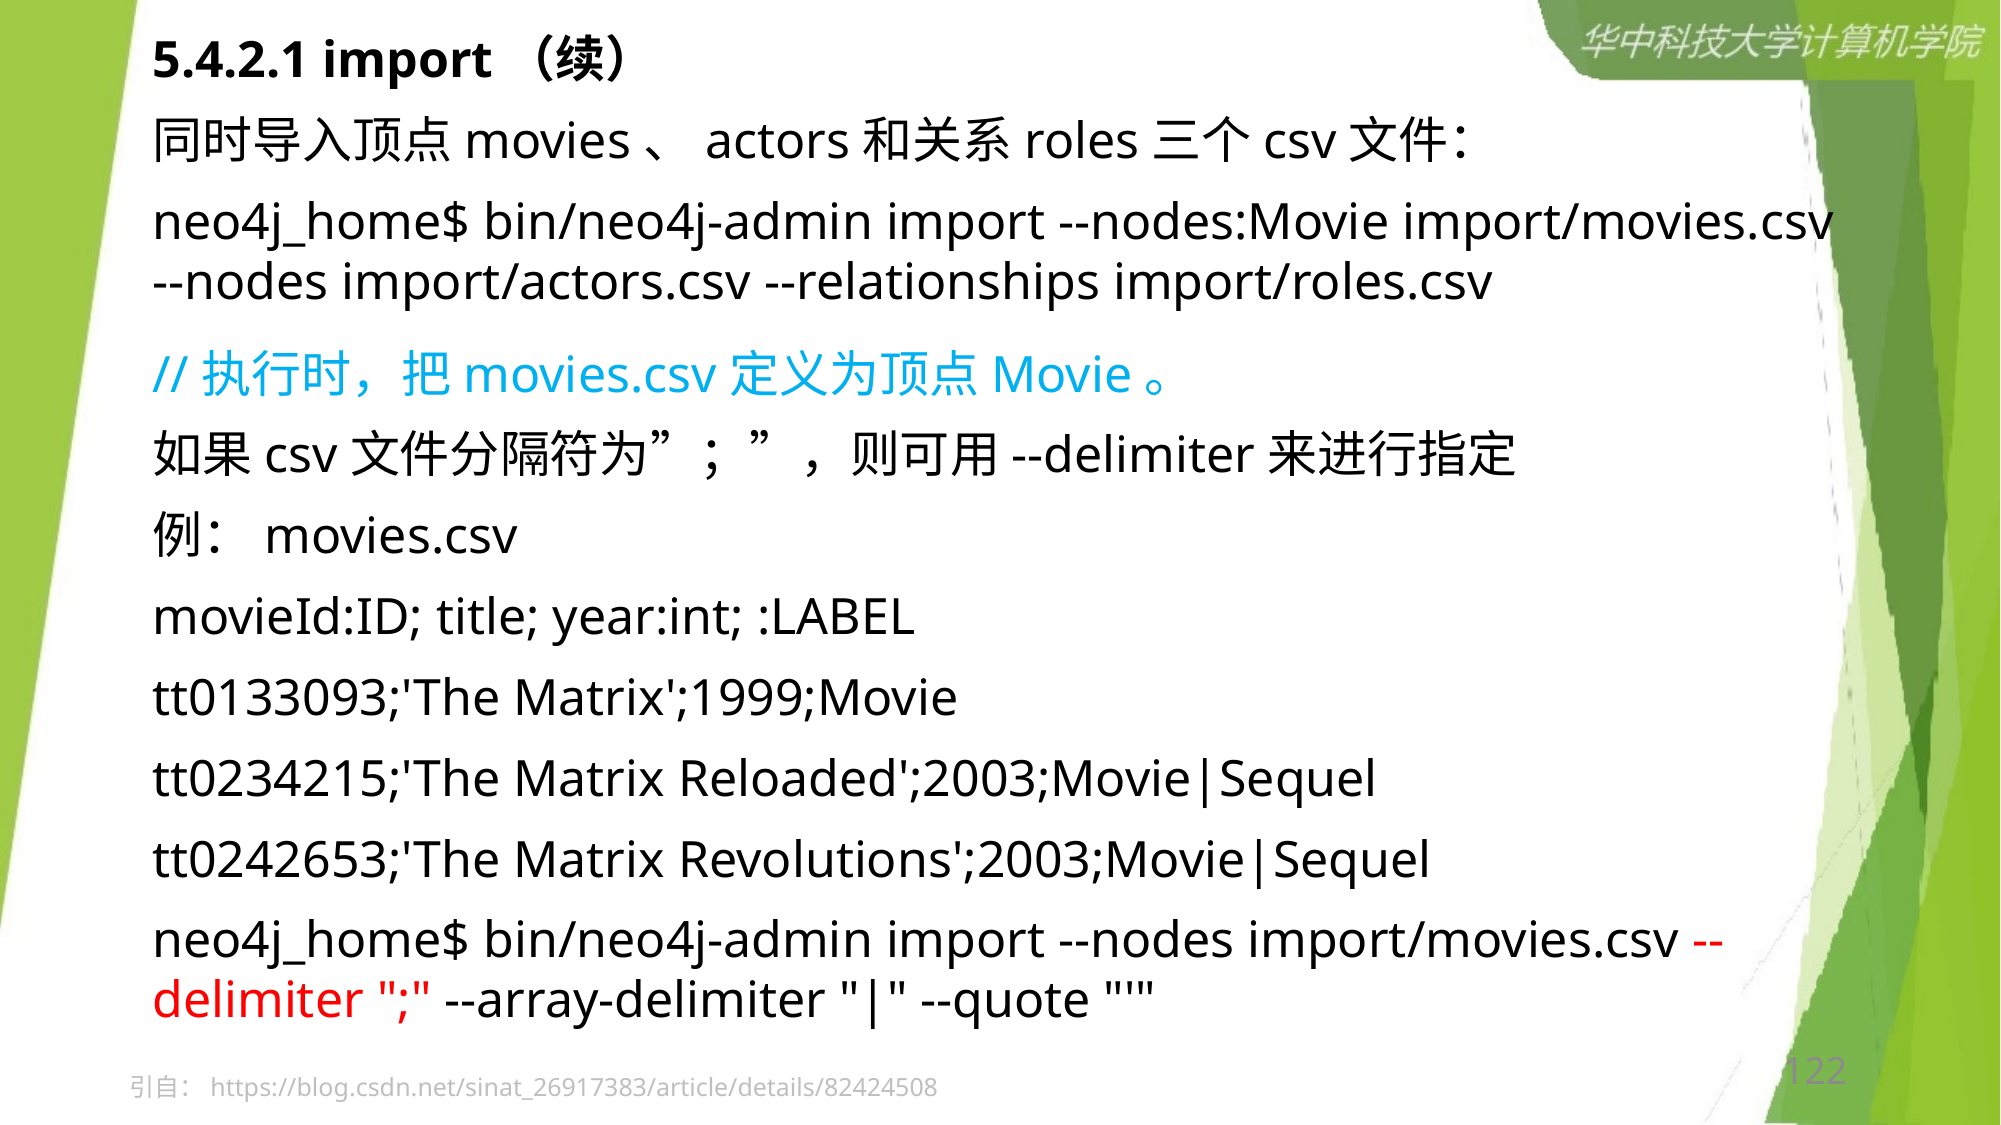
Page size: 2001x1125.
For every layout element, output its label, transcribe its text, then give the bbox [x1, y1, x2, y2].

text_box 引自：https://blog.csdn.net/sinat_26917383/article/details/82424508 [114, 1063, 1534, 1109]
list 5.4.2.1 import（续） 同时导入顶点movies、actors和关系roles三个csv文件： neo4j_home$ bin/neo4j-admin import --nodes:Movie import/movies.csv --nodes import/actors.csv --relationships import/roles.csv //执行时，把movies.csv定义为顶点Movie。 如果csv文件分隔符为”；”，则可用--delimiter来进行指定 例：movies.csv movieId:ID; title; year:int; :LABEL tt0133093;'The Matrix';1999;Movie tt0234215;'The Matrix Reloaded';2003;Movie|Sequel tt0242653;'The Matrix Revolutions';2003;Movie|Sequel neo4j_home$ bin/neo4j-admin import --nodes import/movies.csv --delimiter ";" --array-delimiter "|" --quote "'" [137, 7, 1863, 1030]
slide_number 122 [1412, 1042, 1863, 1103]
picture [0, 0, 2001, 1125]
